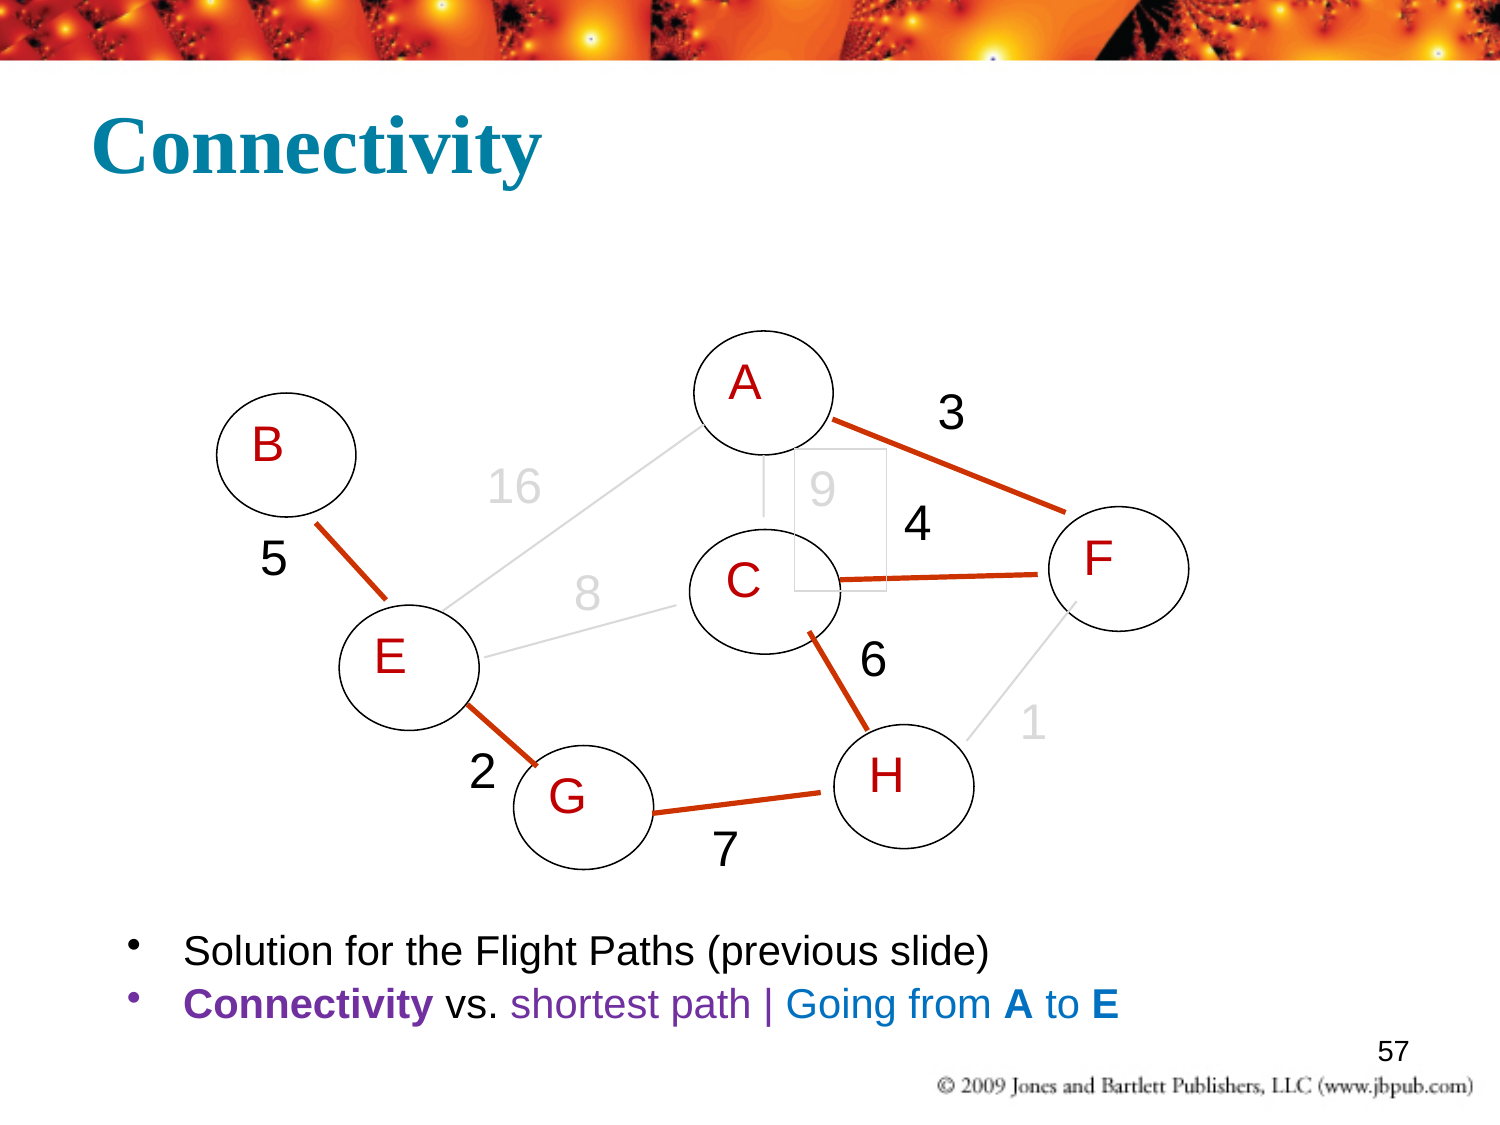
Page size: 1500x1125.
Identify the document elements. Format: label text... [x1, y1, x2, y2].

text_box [216, 330, 1189, 934]
title Connectivity [74, 77, 1426, 202]
picture [0, 0, 1500, 1125]
slide_number 57 [1074, 1024, 1426, 1103]
text_box Solution for the Flight Paths (previous slide) Connectivity vs. shortest path | Going from A to E [111, 922, 1420, 1058]
